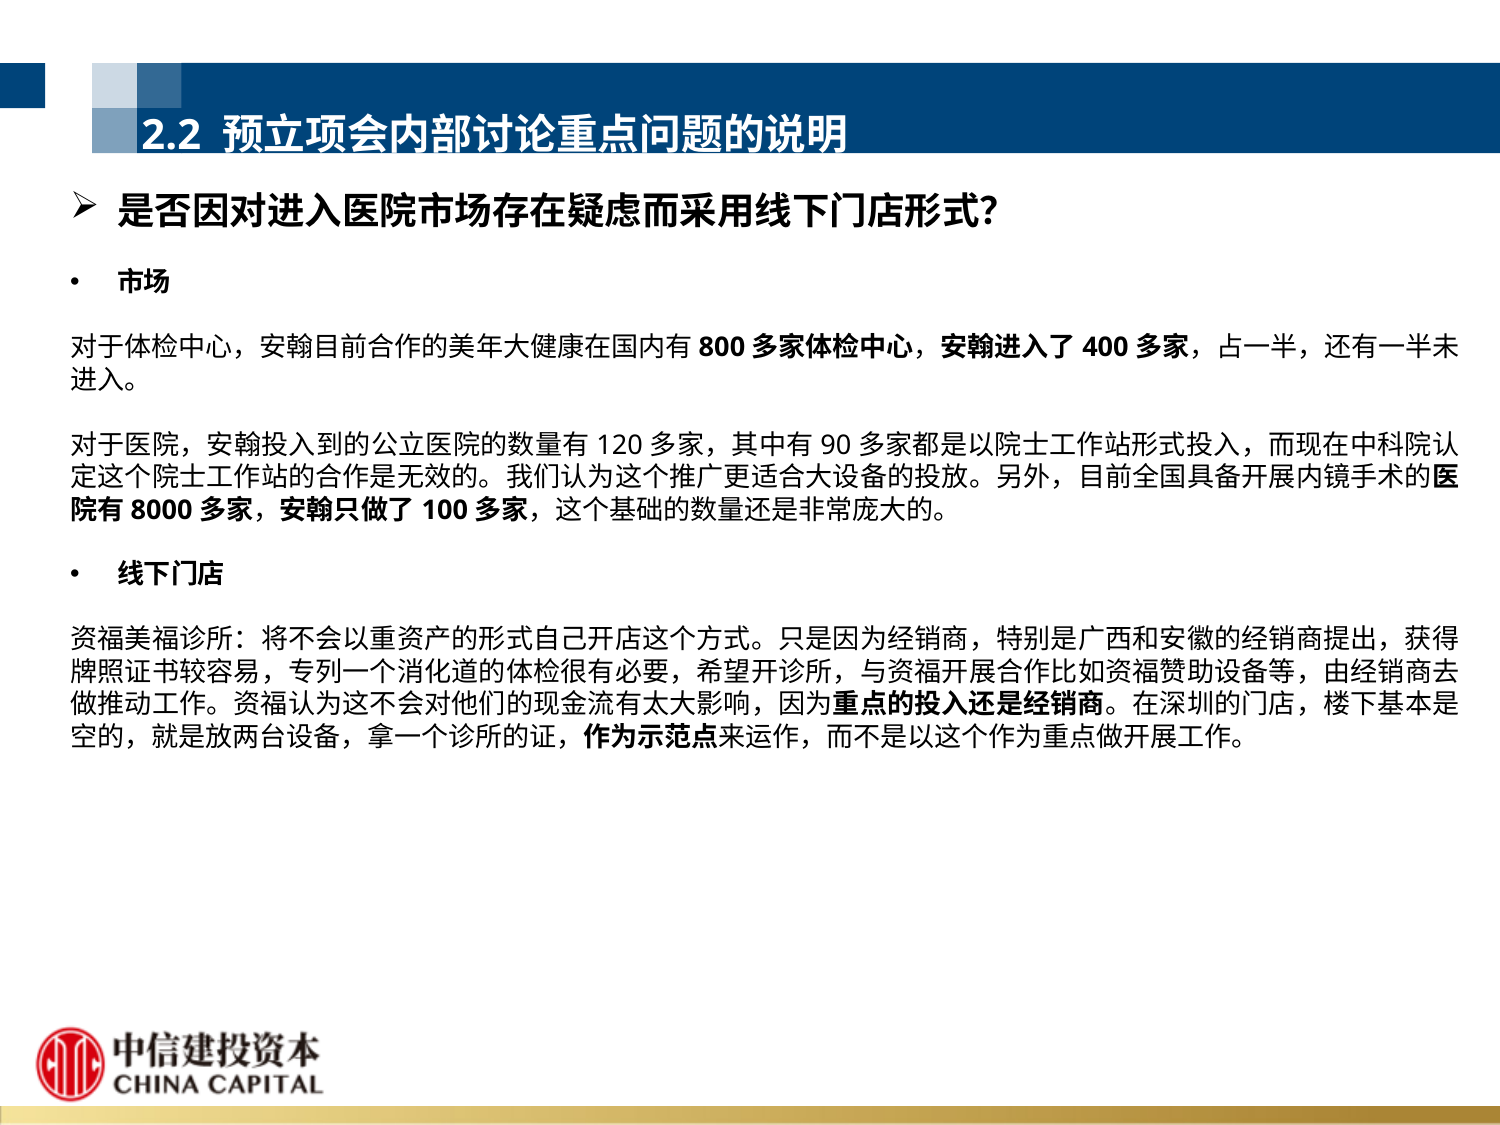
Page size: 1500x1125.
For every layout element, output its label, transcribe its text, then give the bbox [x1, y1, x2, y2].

text_box 是否因对进入医院市场存在疑虑而采用线下门店形式？ 市场 对于体检中心，安翰目前合作的美年大健康在国内有800多家体检中心，安翰进入了400多家，占一半，还有一半未进入。 对于医院，安翰投入到的公立医院的数量有120多家，其中有90多家都是以院士工作站形式投入，而现在中科院认定这个院士工作站的合作是无效的。我们认为这个推广更适合大设备的投放。另外，目前全国具备开展内镜手术的医院有8000多家，安翰只做了100多家，这个基础的数量还是非常庞大的。 线下门店 资福美福诊所：将不会以重资产的形式自己开店这个方式。只是因为经销商，特别是广西和安徽的经销商提出，获得牌照证书较容易，专列一个消化道的体检很有必要，希望开诊所，与资福开展合作比如资福赞助设备等，由经销商去做推动工作。资福认为这不会对他们的现金流有太大影响，因为重点的投入还是经销商。在深圳的门店，楼下基本是空的，就是放两台设备，拿一个诊所的证，作为示范点来运作，而不是以这个作为重点做开展工作。 [55, 179, 1474, 850]
text_box 2.2 预立项会内部讨论重点问题的说明 [126, 65, 993, 166]
picture [0, 1004, 1500, 1125]
